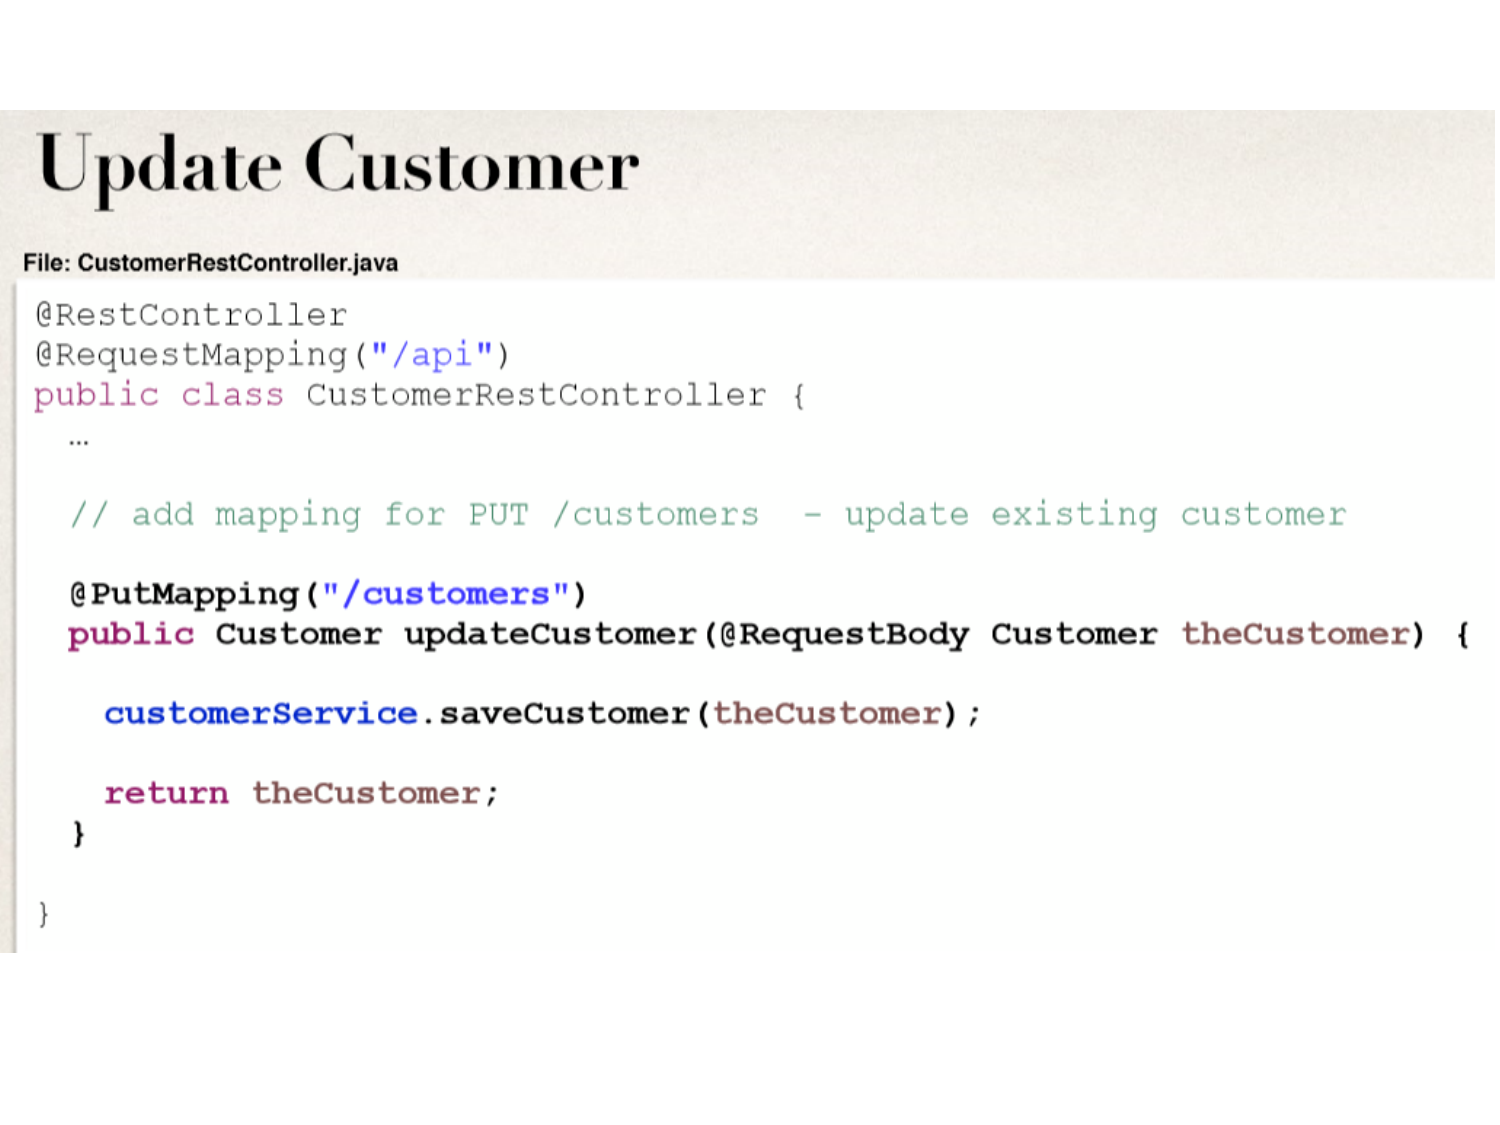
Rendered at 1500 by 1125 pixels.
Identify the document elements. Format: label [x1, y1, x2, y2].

picture [0, 110, 1496, 953]
